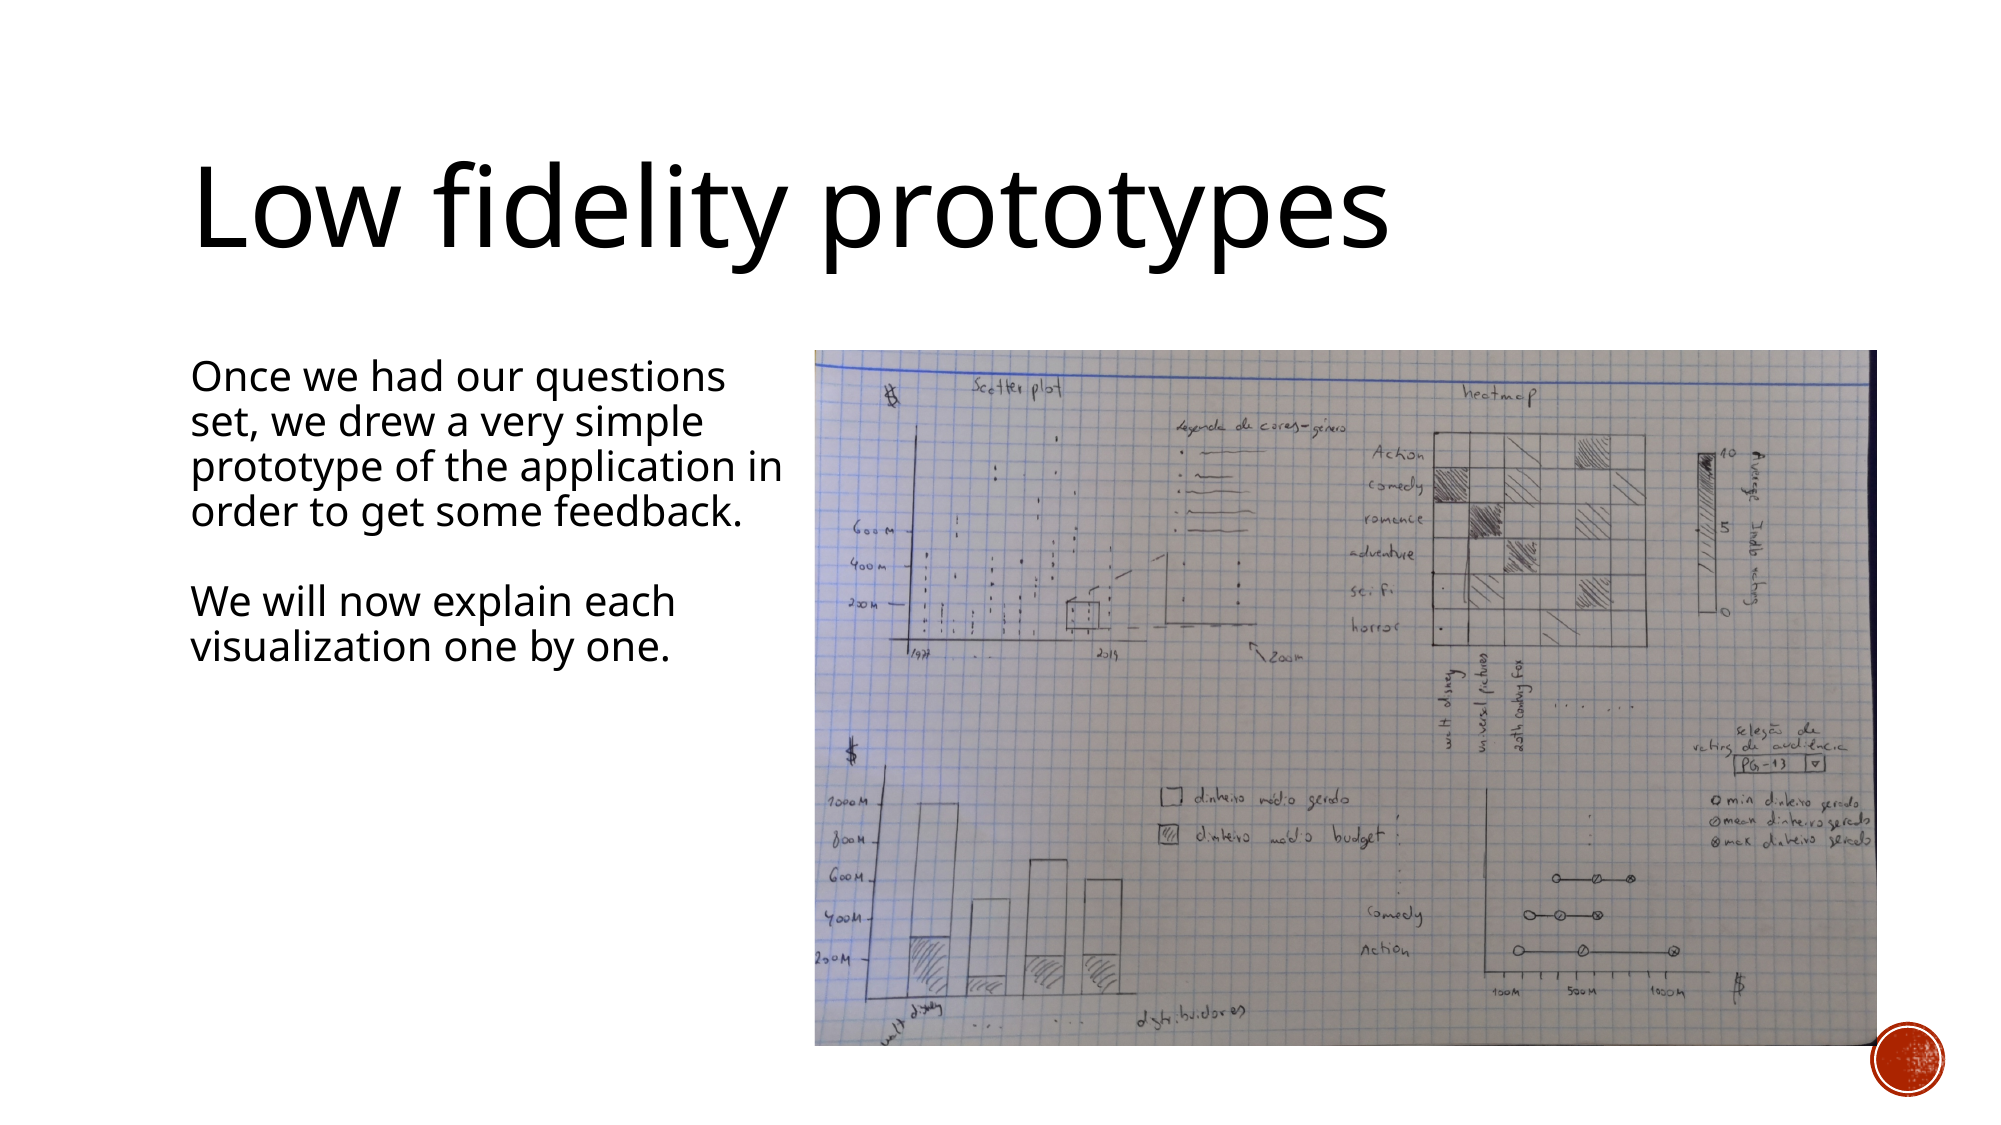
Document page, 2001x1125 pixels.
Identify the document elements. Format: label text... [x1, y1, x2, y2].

picture [816, 166, 1946, 1125]
list Once we had our questions set, we drew a very simple prototype of the application in order to get some feedback. We will now explain each visualization one by one. [175, 348, 815, 1013]
title Low fidelity prototypes [175, 79, 1826, 344]
